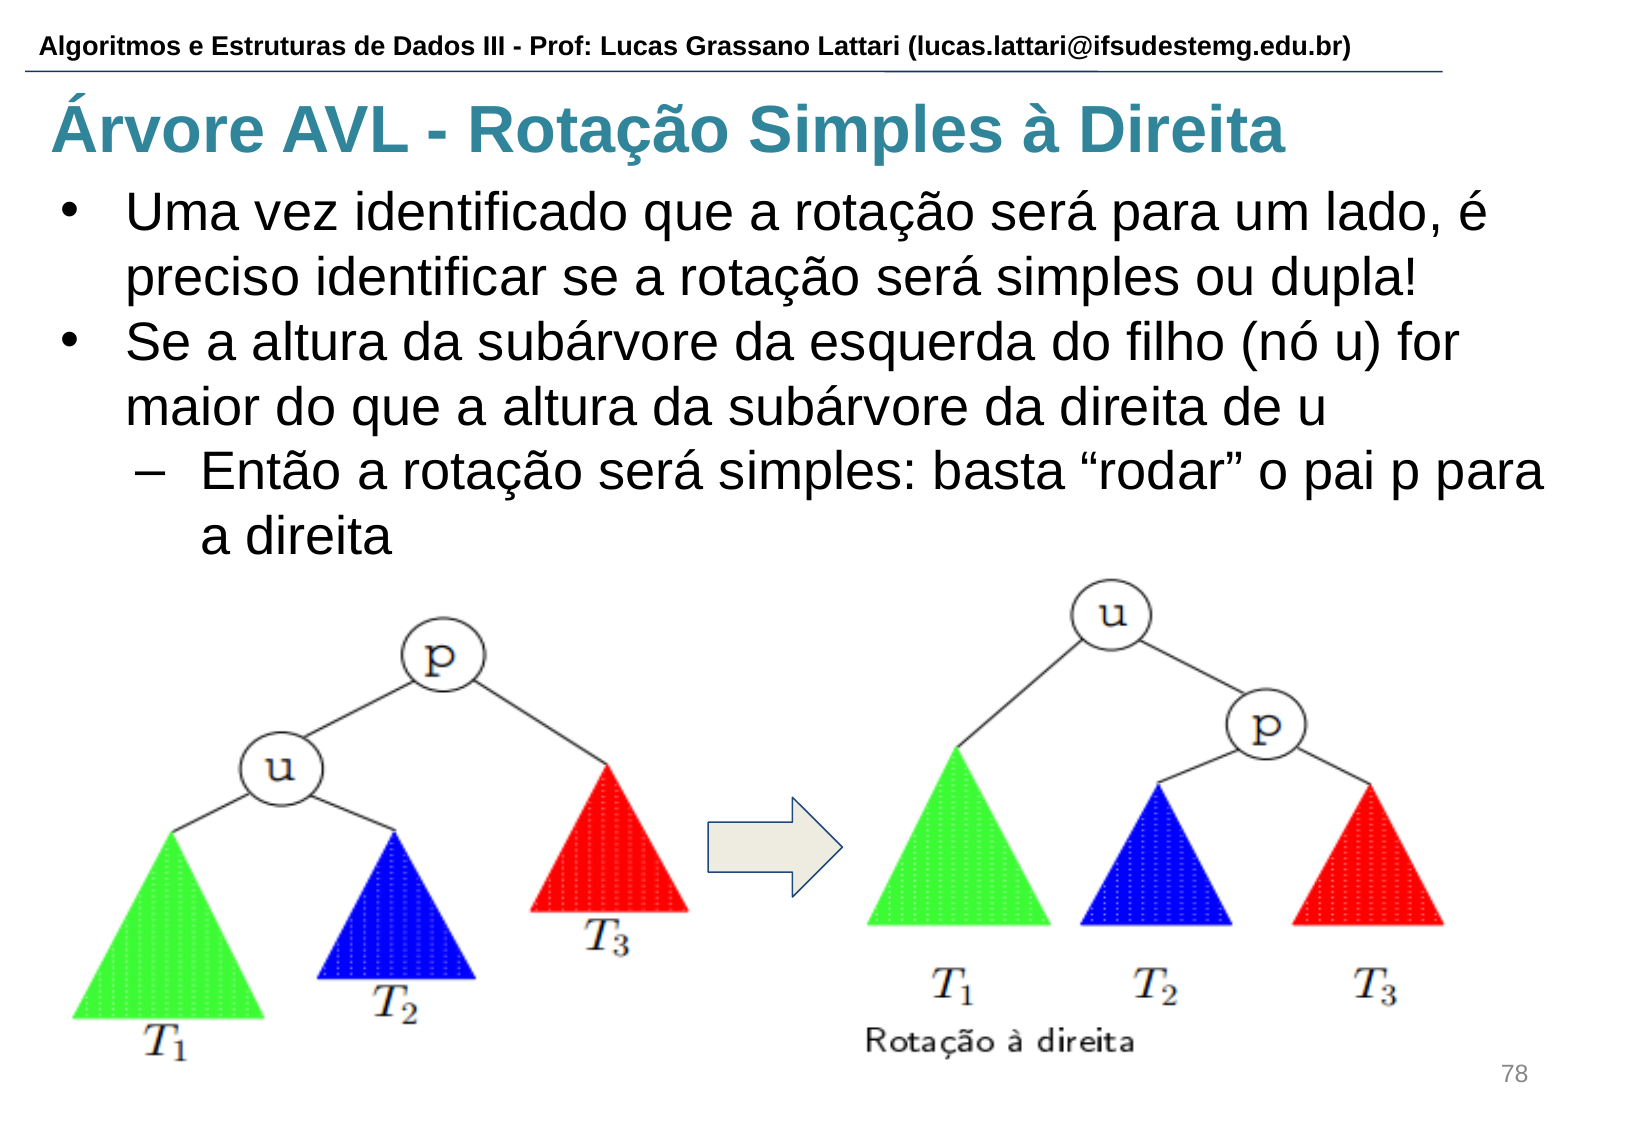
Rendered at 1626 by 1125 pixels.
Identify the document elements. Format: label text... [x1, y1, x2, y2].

text_box Uma vez identificado que a rotação será para um lado, é preciso identificar se a rotação será simples ou dupla! Se a altura da subárvore da esquerda do filho (nó u) for maior do que a altura da subárvore da direita de u Então a rotação será simples: basta “rodar” o pai p para a direita [35, 168, 1578, 923]
text_box [713, 797, 827, 898]
slide_number ‹#› [1164, 1042, 1544, 1103]
picture [832, 570, 1469, 1069]
title Árvore AVL - Rotação Simples à Direita [35, 78, 1600, 183]
picture [51, 609, 710, 1077]
